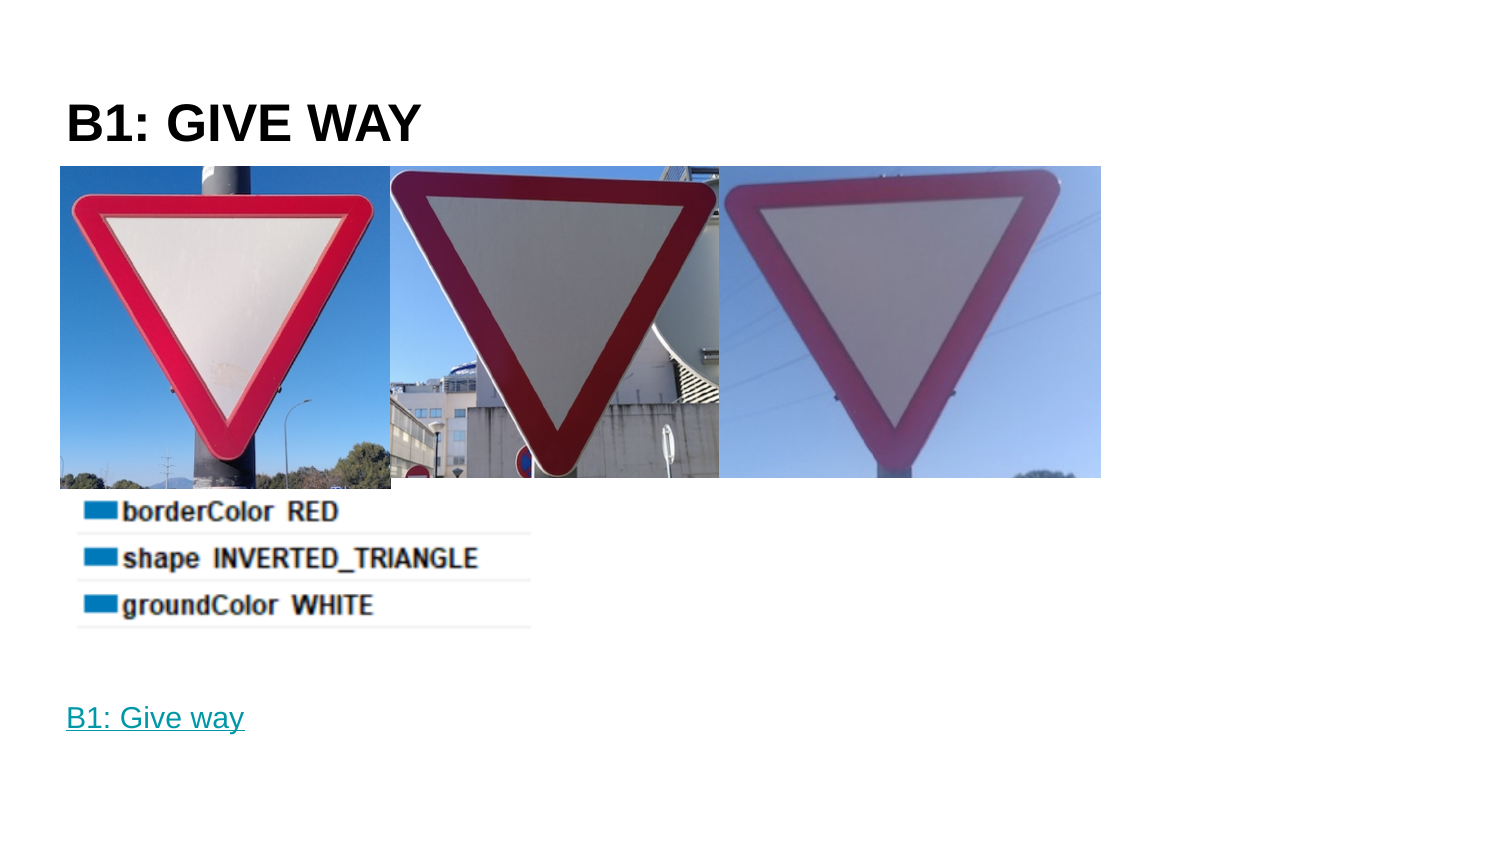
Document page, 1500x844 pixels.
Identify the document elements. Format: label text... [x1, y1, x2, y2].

title B1: GIVE WAY [51, 72, 1449, 167]
list B1: Give way [51, 677, 443, 750]
picture [60, 166, 1101, 640]
